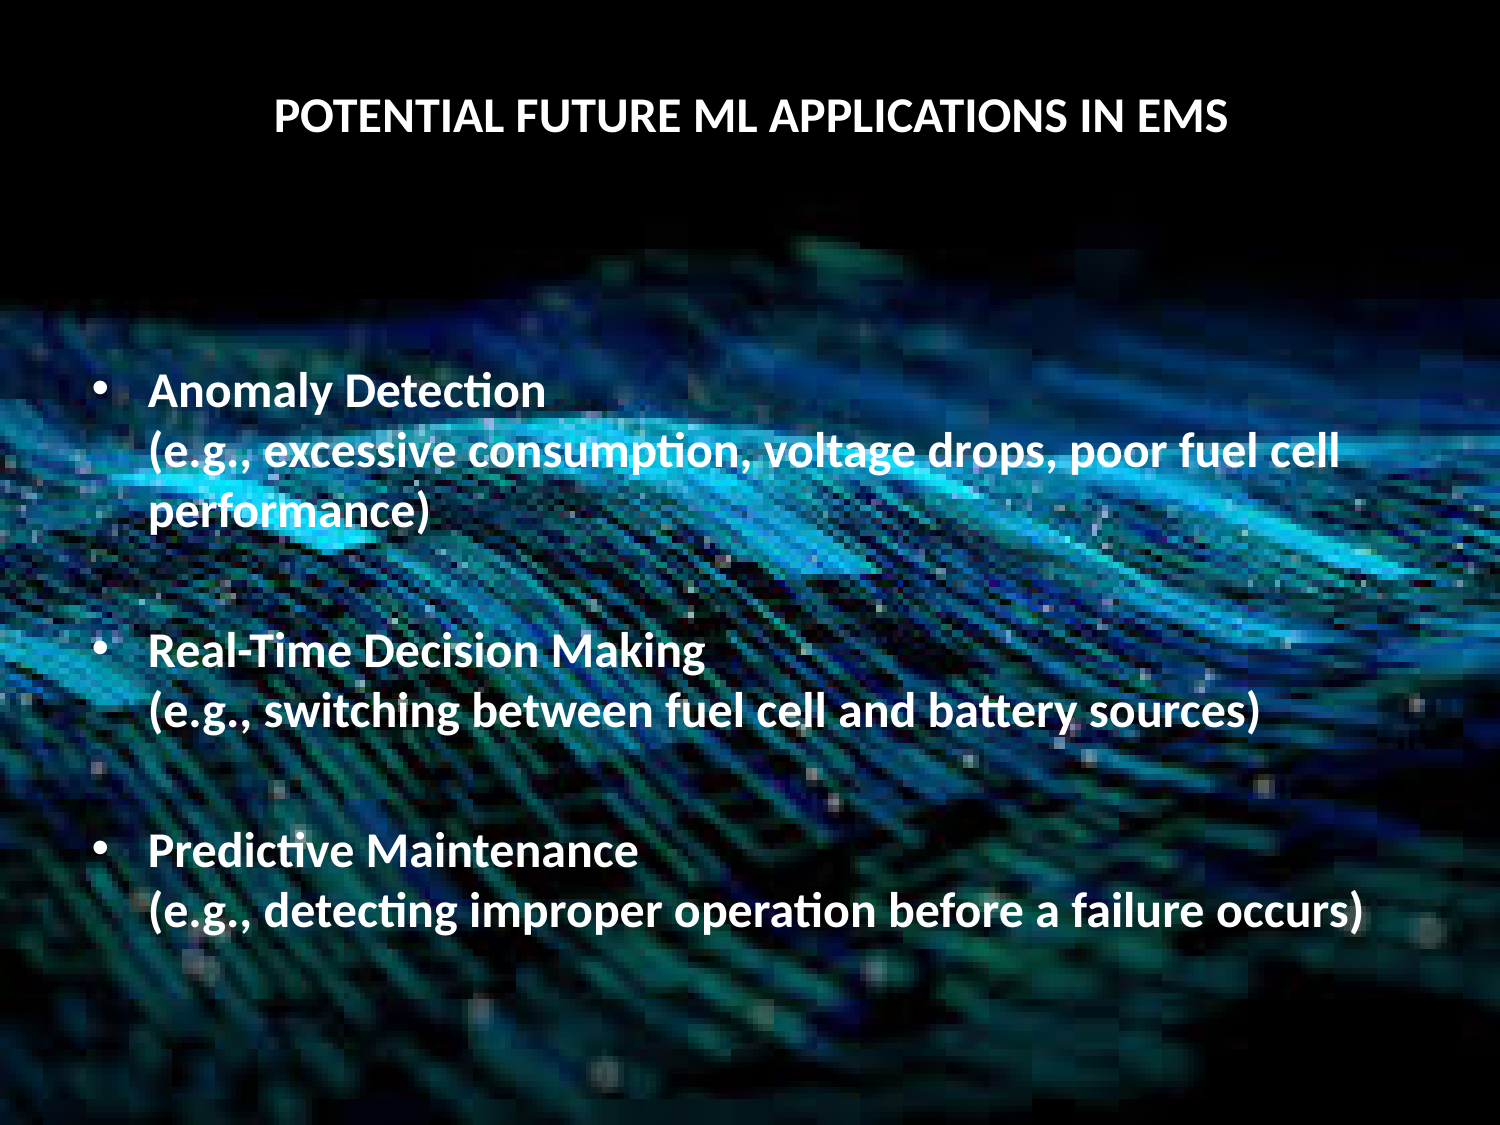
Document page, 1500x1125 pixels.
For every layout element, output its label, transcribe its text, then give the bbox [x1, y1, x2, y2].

list Anomaly Detection (e.g., excessive consumption, voltage drops, poor fuel cell performance) Real-Time Decision Making (e.g., switching between fuel cell and battery sources) Predictive Maintenance (e.g., detecting improper operation before a failure occurs) [76, 349, 1427, 965]
title POTENTIAL FUTURE ML APPLICATIONS IN EMS [76, 19, 1427, 207]
